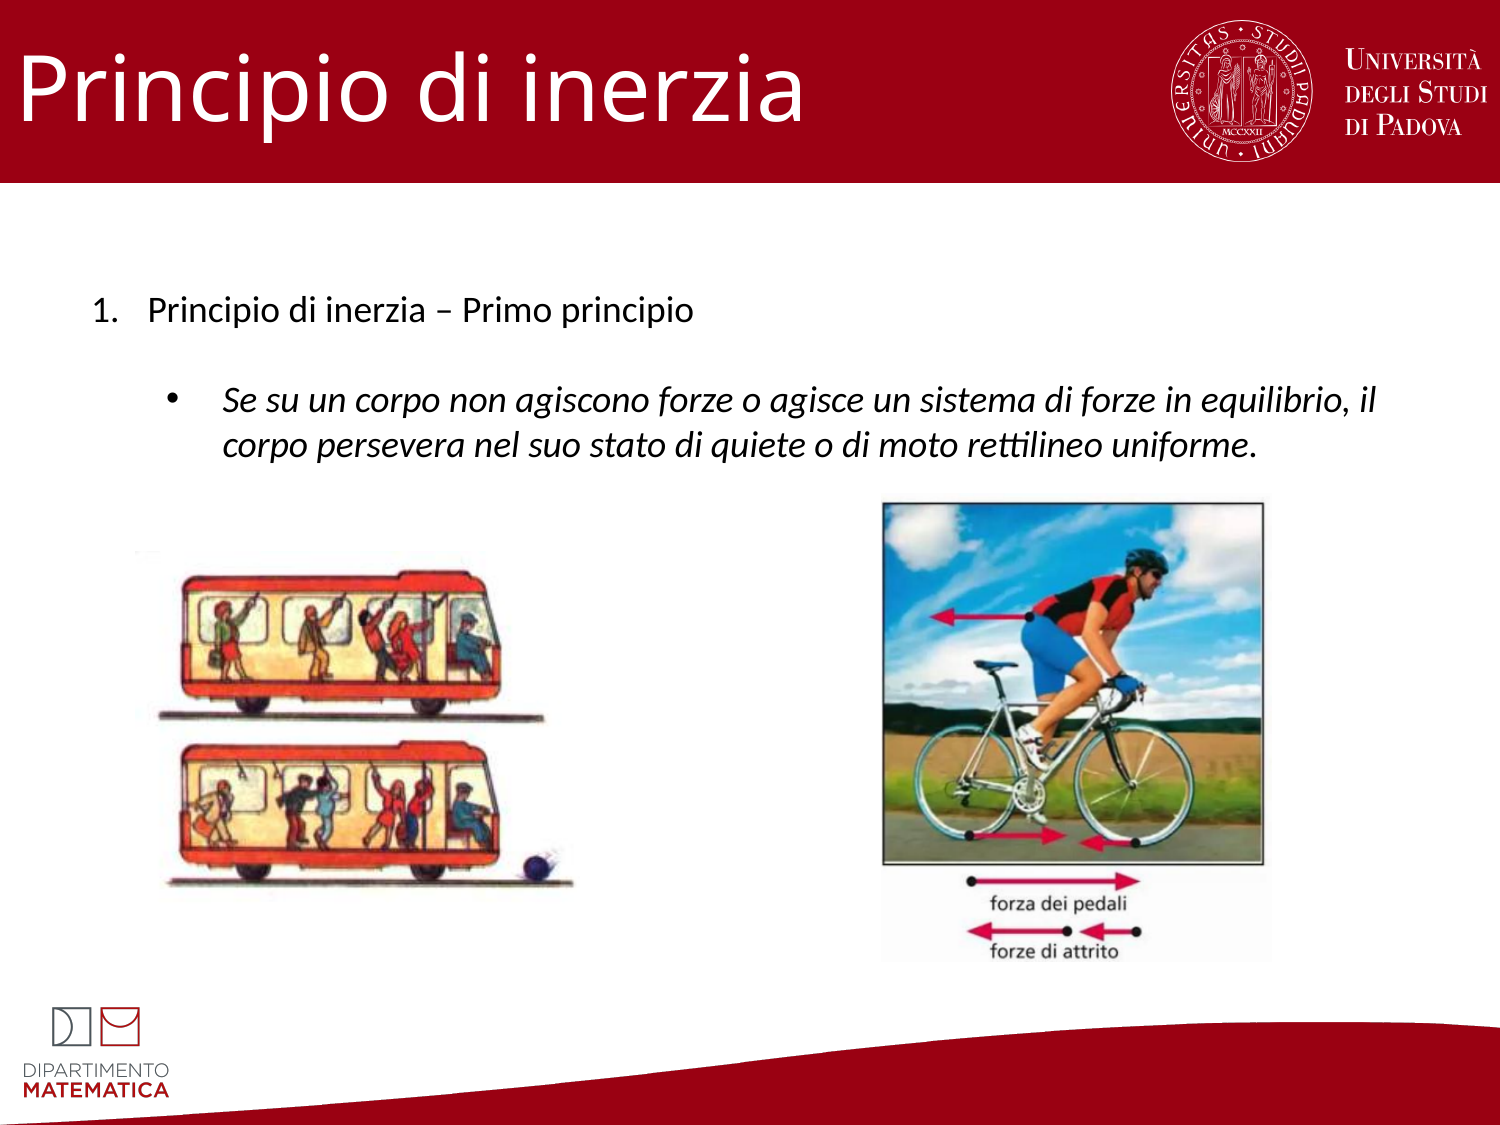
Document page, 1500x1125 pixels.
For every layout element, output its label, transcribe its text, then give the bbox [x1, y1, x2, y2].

title Principio di inerzia [0, 0, 1159, 183]
picture [0, 1007, 1500, 1125]
picture [881, 493, 1272, 962]
picture [1171, 20, 1487, 162]
picture [135, 551, 580, 905]
text_box Principio di inerzia – Primo principio Se su un corpo non agiscono forze o agisce un sistema di forze in equilibrio, il corpo persevera nel suo stato di quiete o di moto rettilineo uniforme. [76, 277, 1424, 518]
